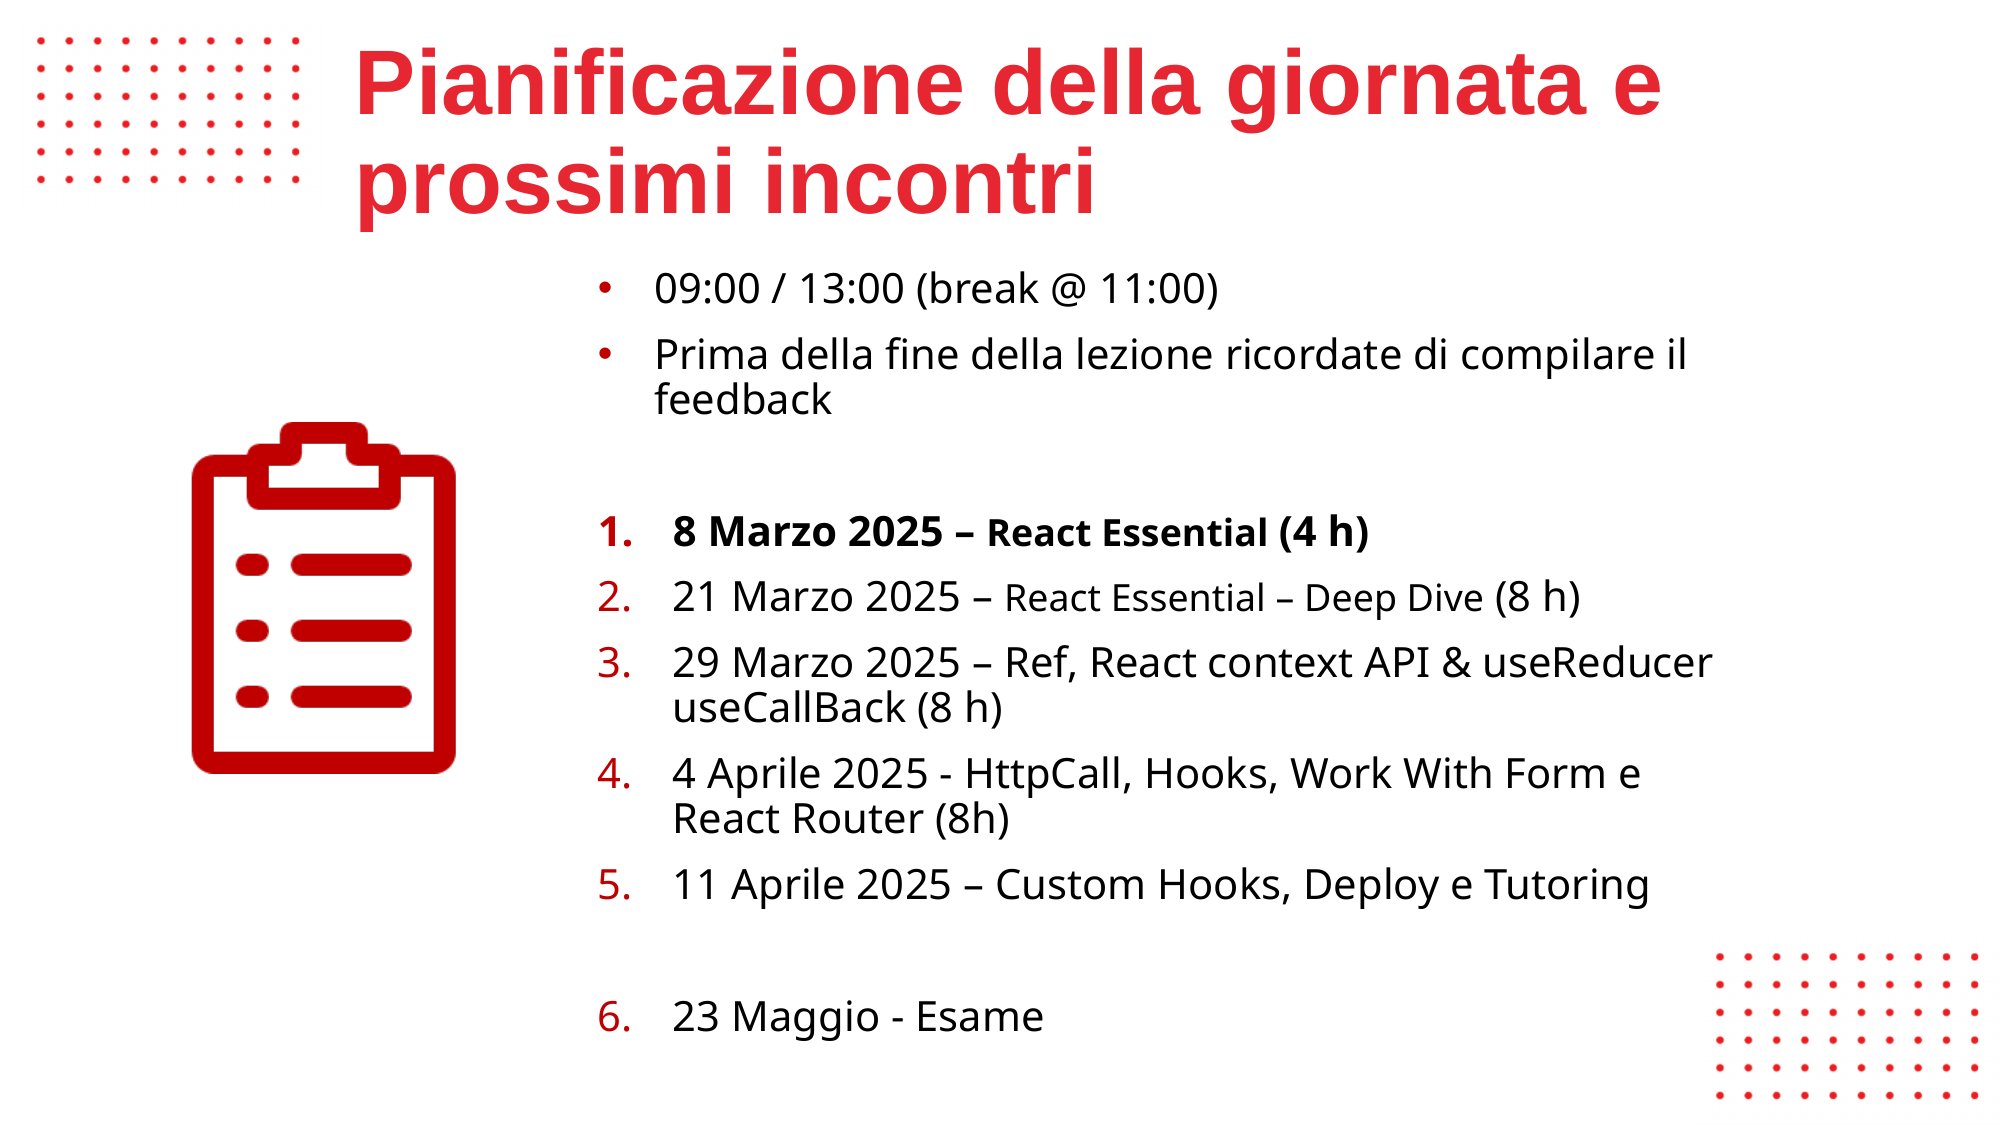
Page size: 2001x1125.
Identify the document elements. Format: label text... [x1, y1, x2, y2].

list 09:00 / 13:00 (break @ 11:00) Prima della fine della lezione ricordate di compilare il feedback 8 Marzo 2025 – React Essential (4 h) 21 Marzo 2025 – React Essential – Deep Dive (8 h) 29 Marzo 2025 – Ref, React context API & useReducer useCallBack (8 h) 4 Aprile 2025 - HttpCall, Hooks, Work With Form e React Router (8h) 11 Aprile 2025 – Custom Hooks, Deploy e Tutoring 23 Maggio - Esame [583, 260, 1750, 923]
picture [19, 21, 320, 208]
title Pianificazione della giornata e prossimi incontri [340, 28, 1841, 246]
picture [1698, 937, 1999, 1124]
picture [147, 421, 500, 774]
